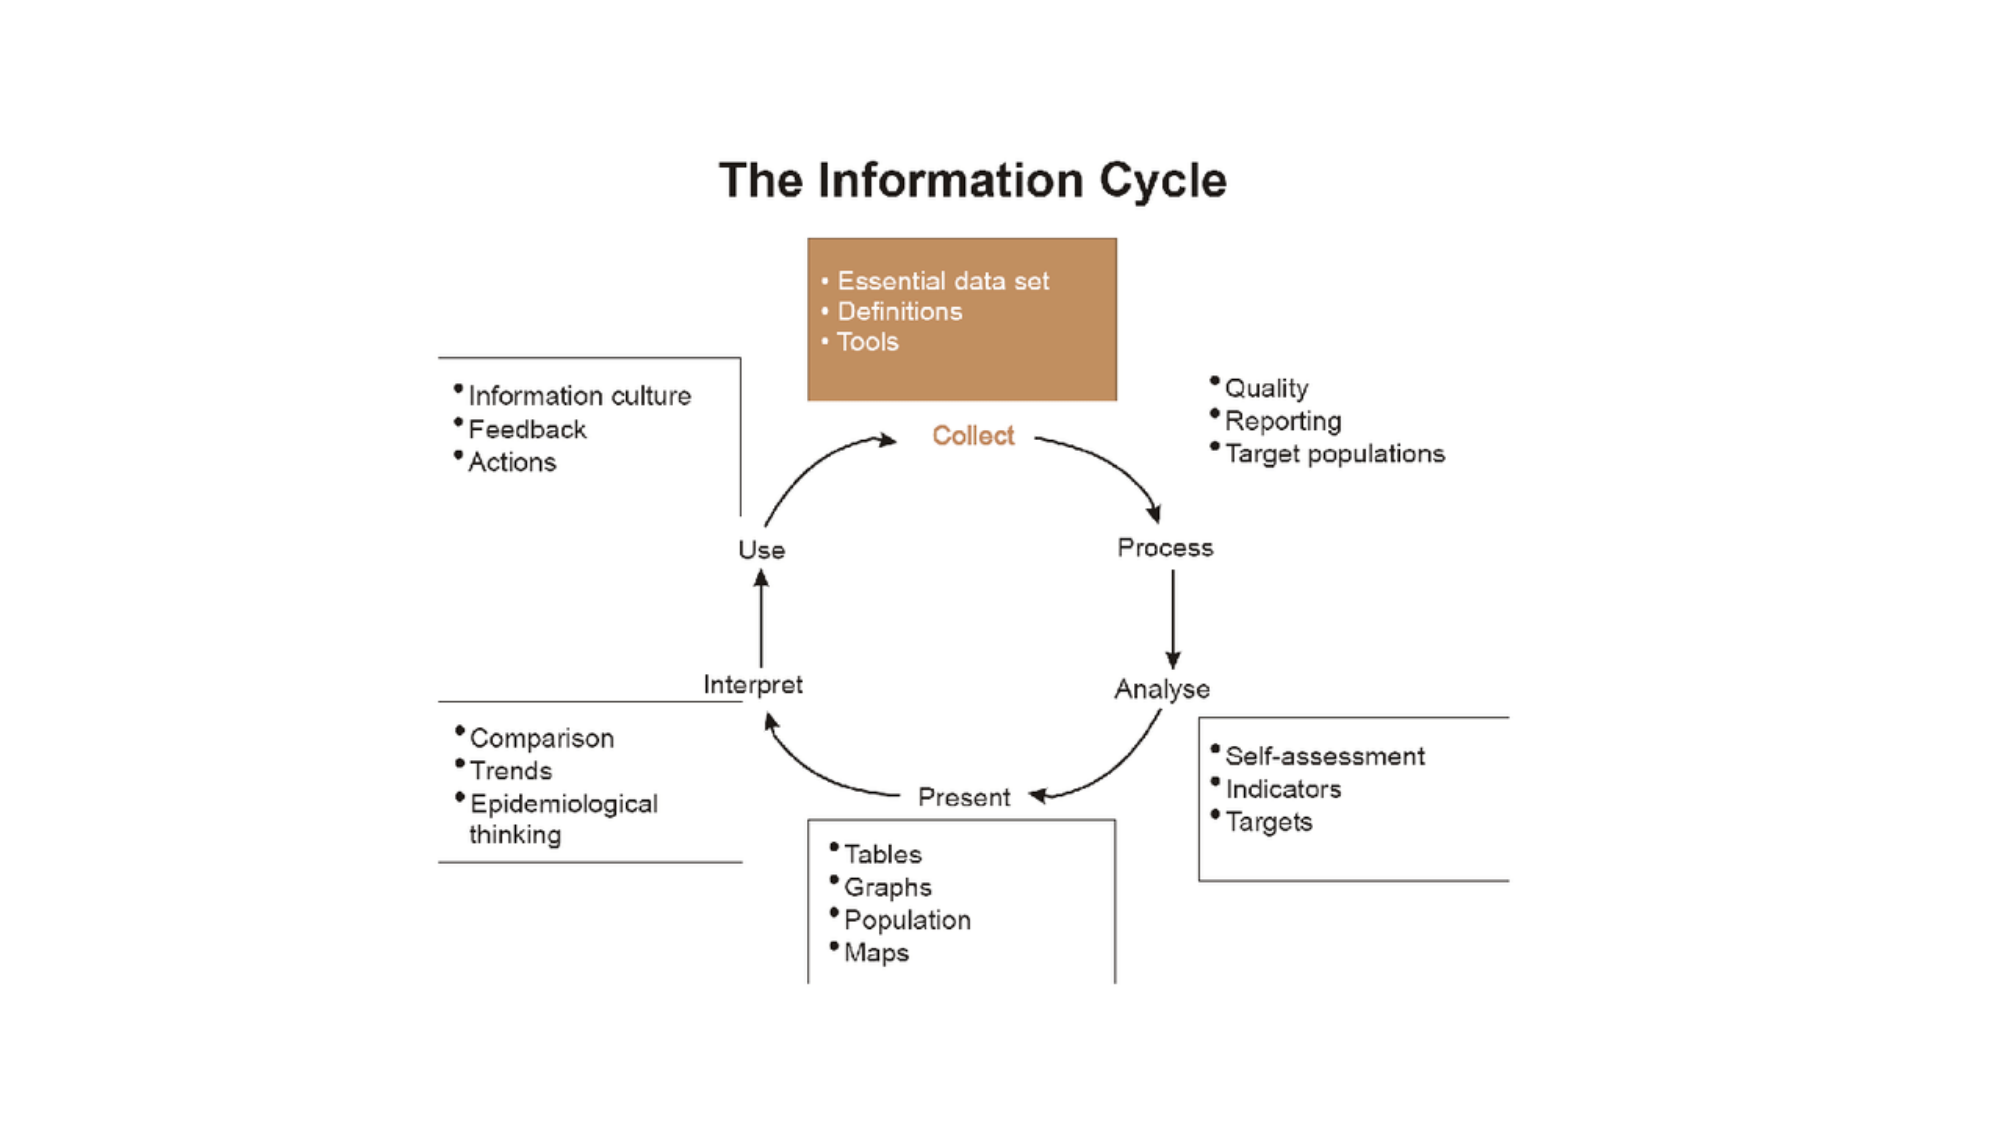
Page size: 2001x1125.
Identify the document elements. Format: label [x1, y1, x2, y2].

picture [335, 124, 1665, 1001]
